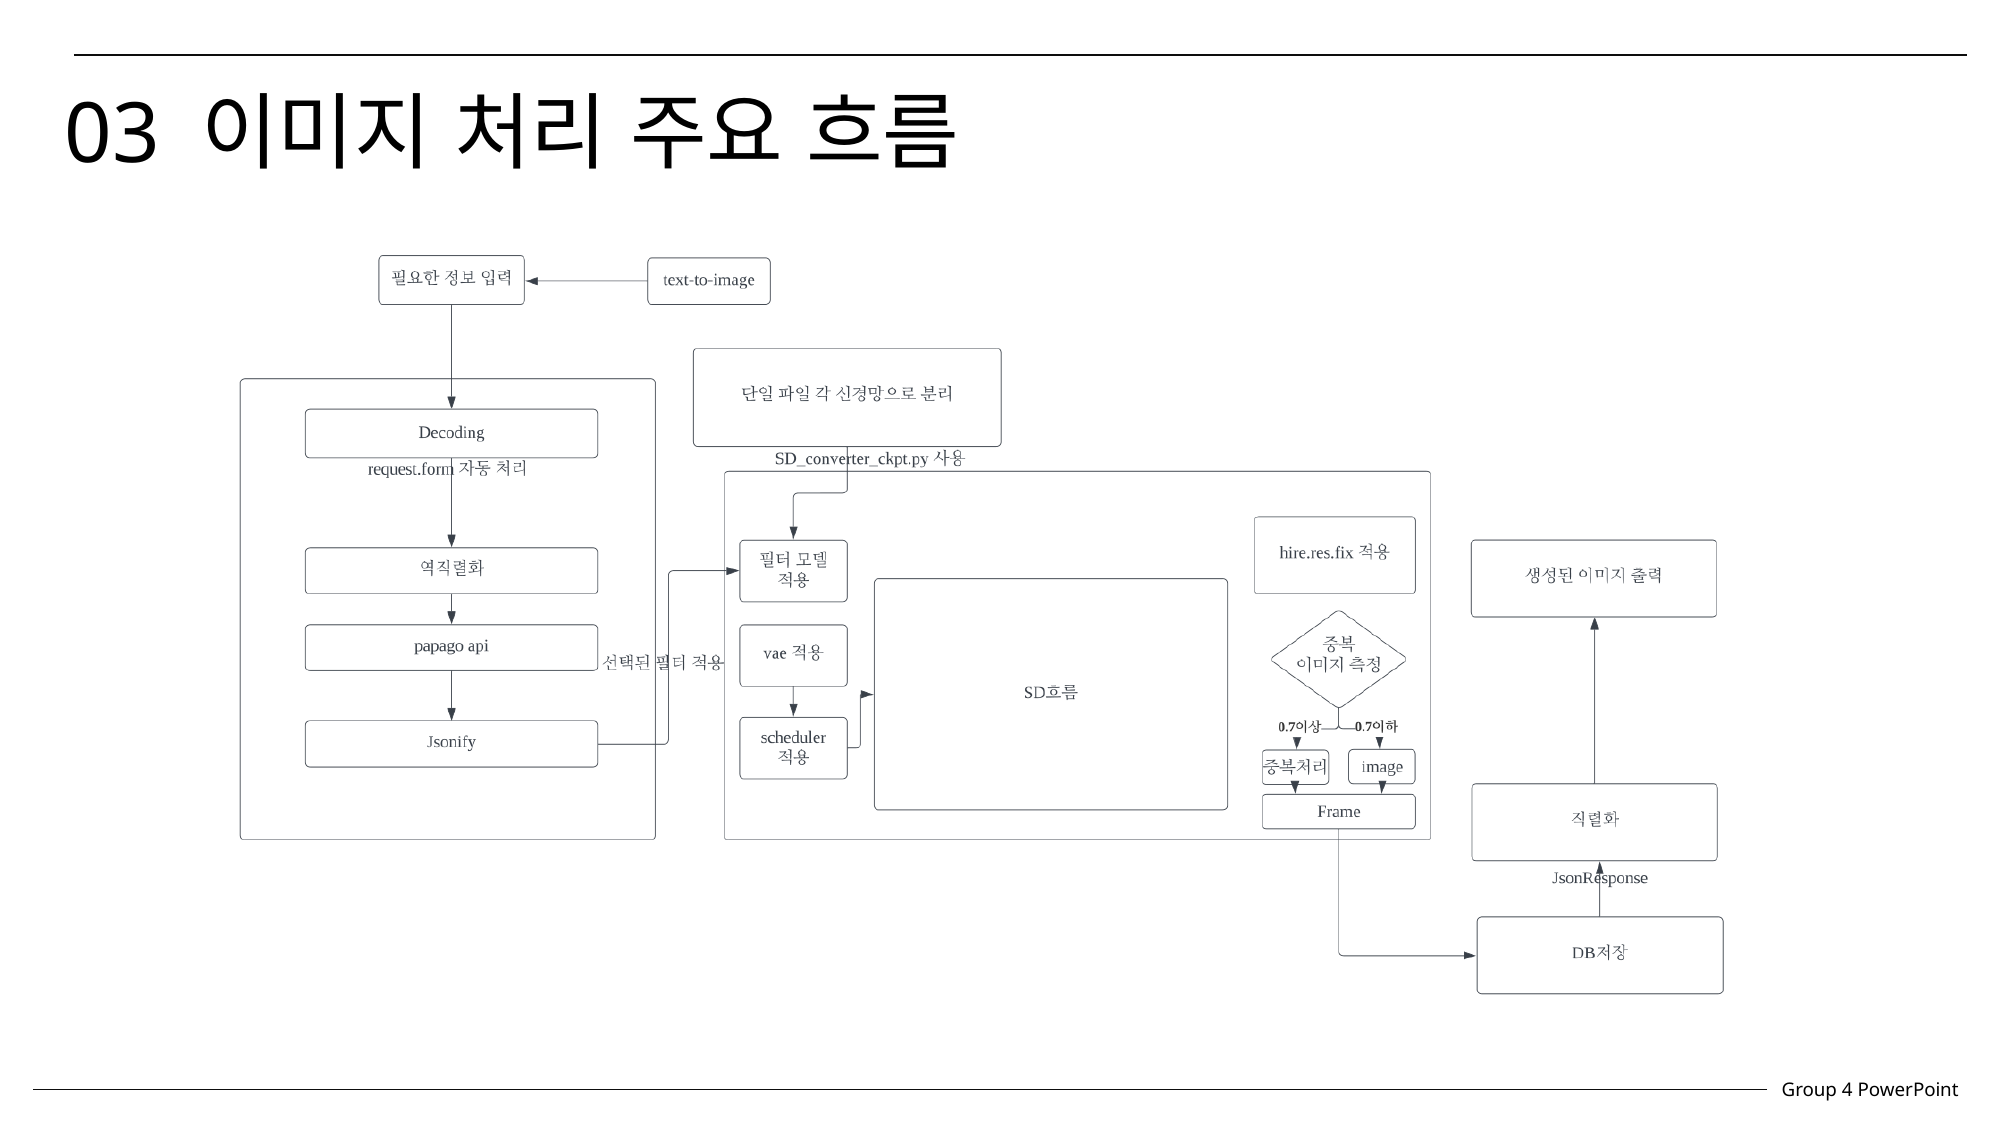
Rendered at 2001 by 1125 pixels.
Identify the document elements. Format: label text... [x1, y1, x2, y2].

text_box Group 4 PowerPoint [1767, 1069, 1989, 1125]
picture [187, 221, 1750, 1017]
text_box 03 이미지 처리 주요 흐름 [49, 71, 1088, 187]
